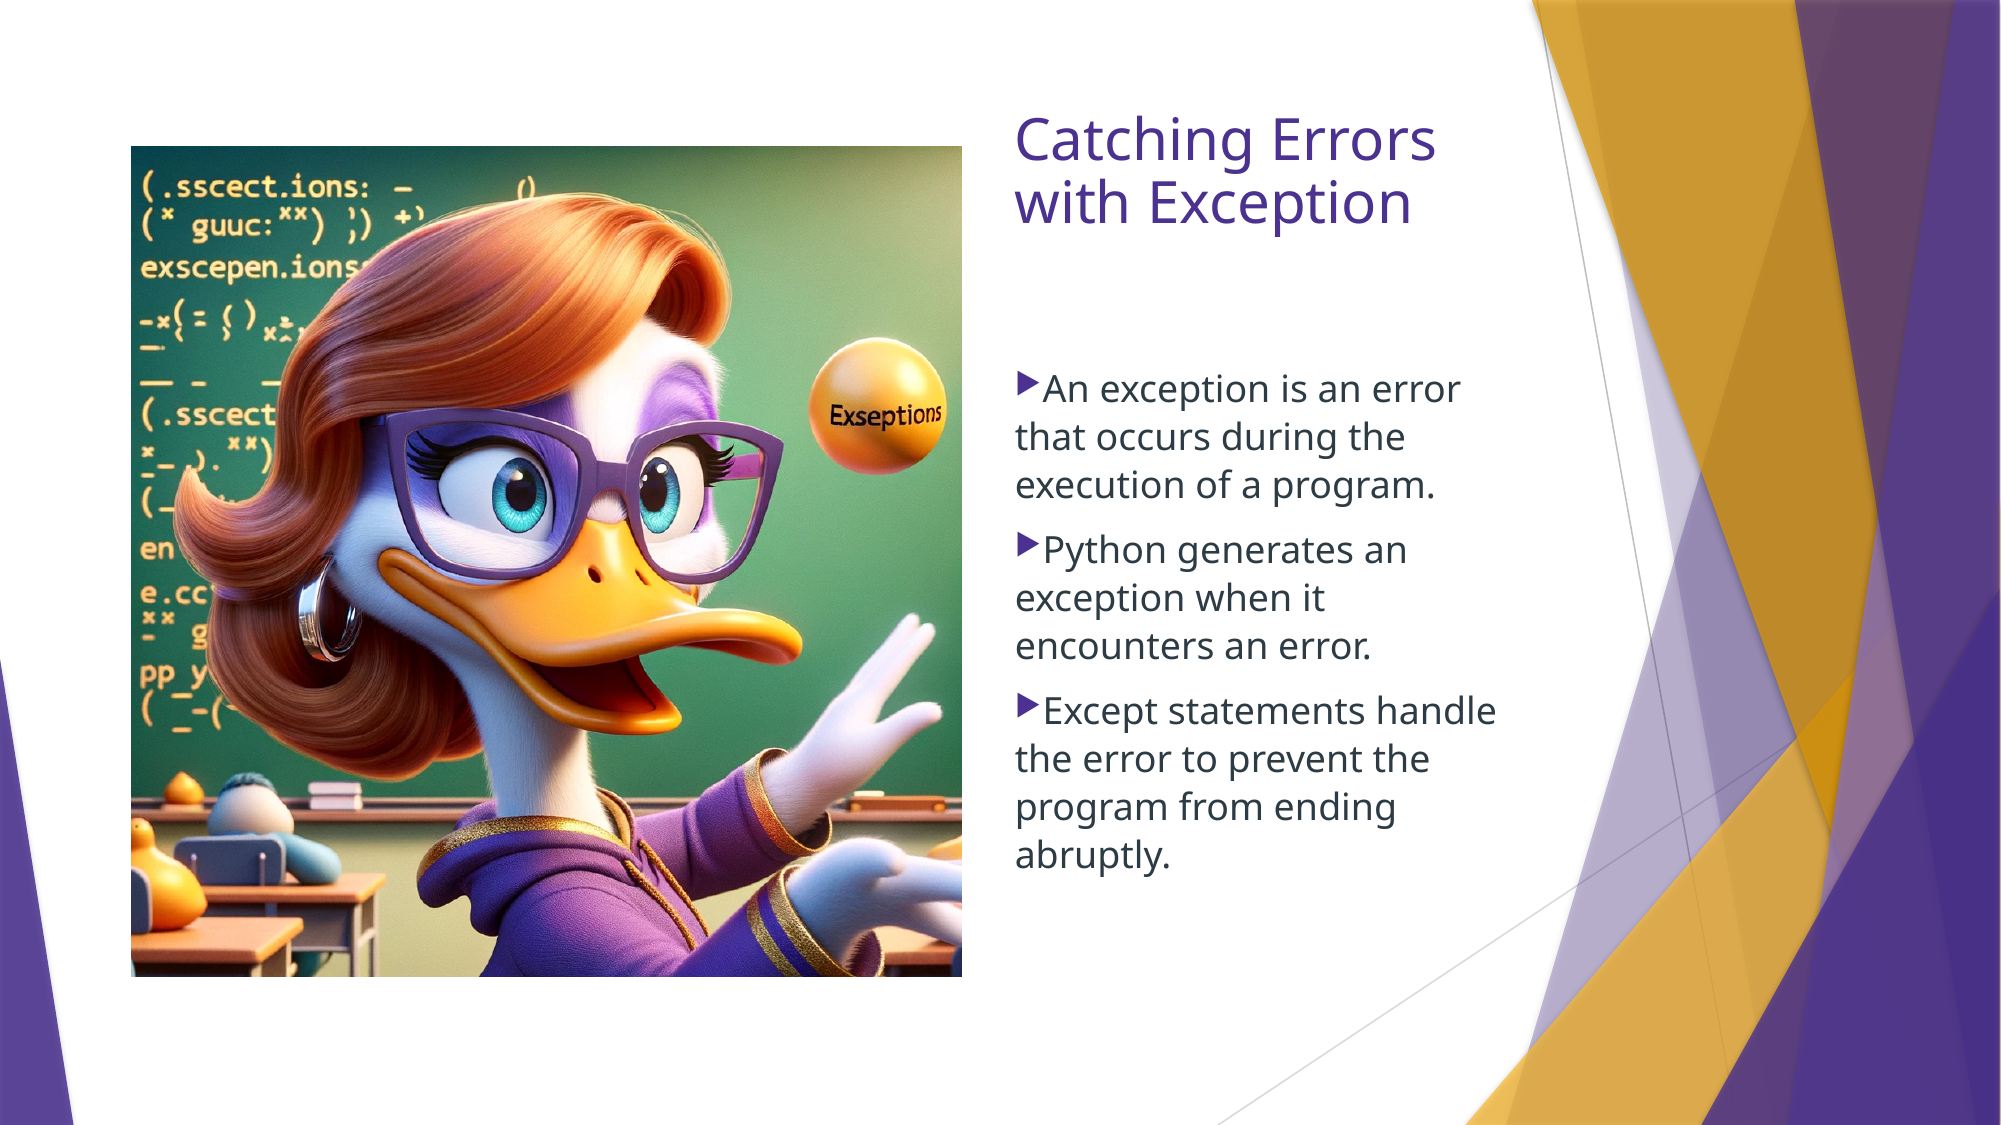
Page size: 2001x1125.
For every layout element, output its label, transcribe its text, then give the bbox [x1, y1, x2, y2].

list An exception is an error that occurs during the execution of a program. Python generates an exception when it encounters an error. Except statements handle the error to prevent the program from ending abruptly. [999, 354, 1521, 992]
title Catching Errors with Exception [999, 99, 1522, 317]
picture [130, 145, 963, 978]
